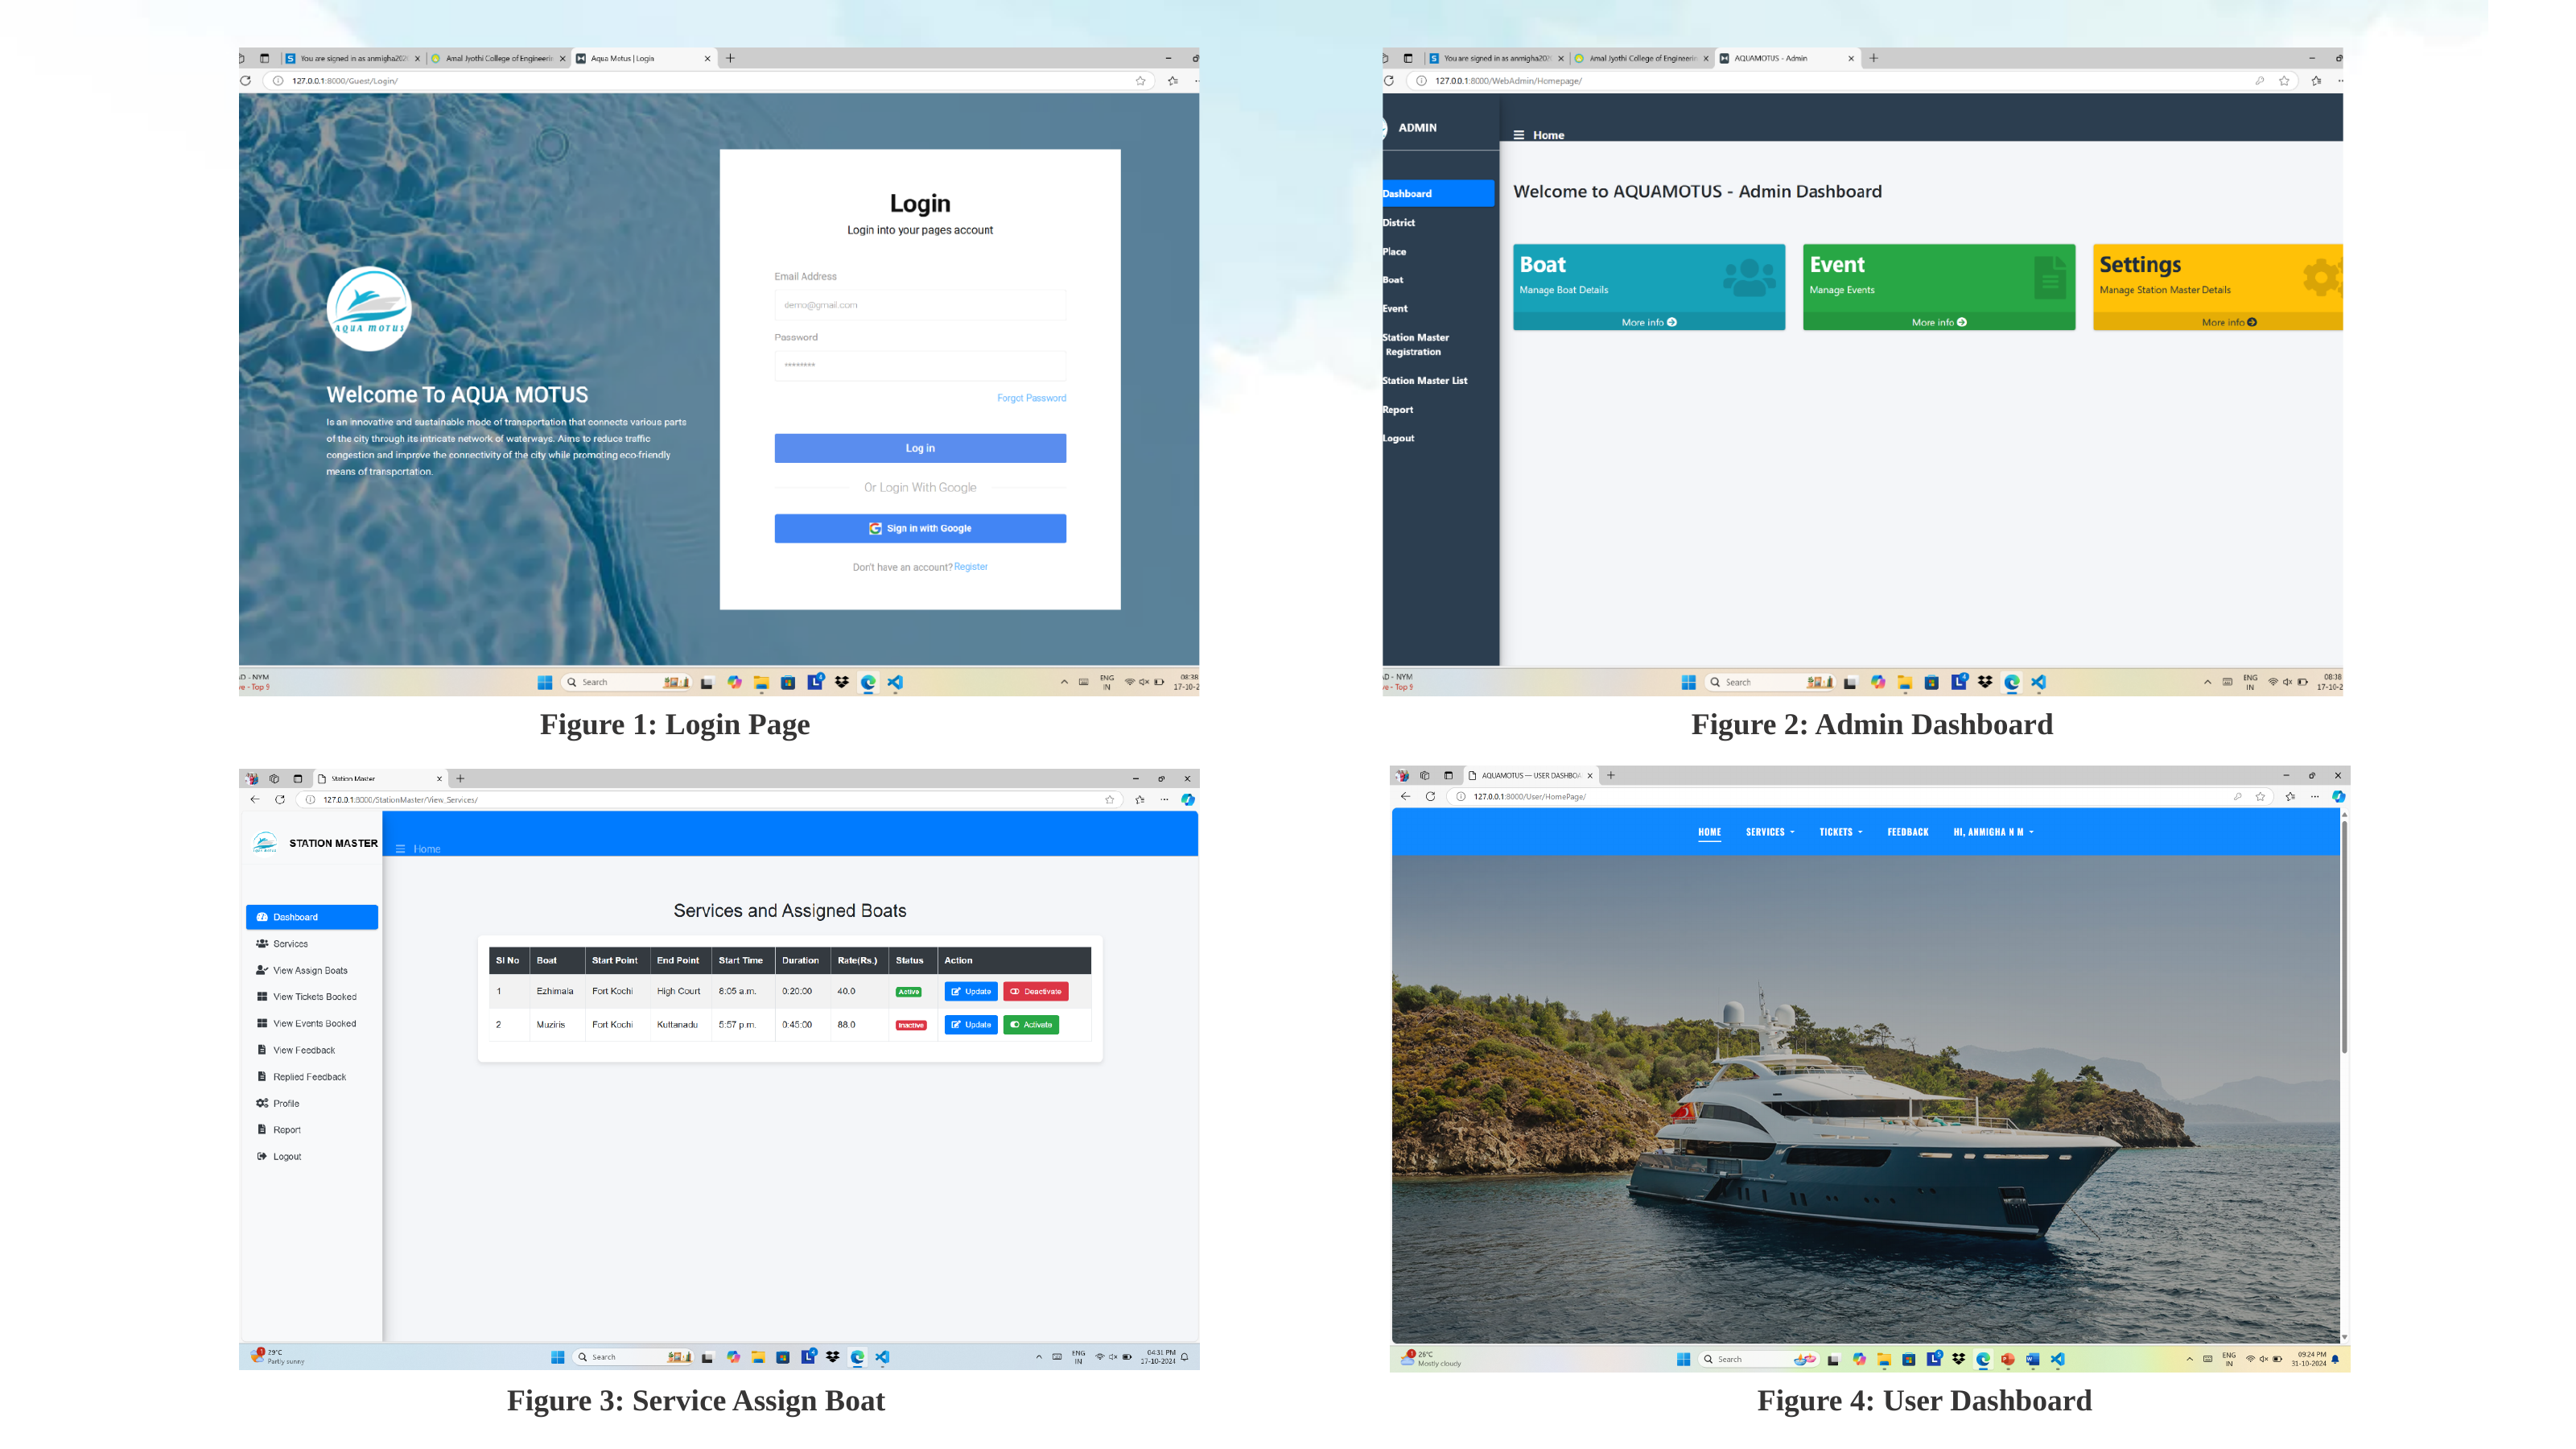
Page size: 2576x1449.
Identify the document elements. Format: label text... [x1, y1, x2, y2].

picture [1389, 766, 2351, 1373]
picture [238, 769, 1200, 1370]
text_box Figure 1: Login Page [528, 679, 1263, 746]
text_box Figure 3: Service Assign Boat [495, 1356, 1230, 1423]
text_box Figure 4: User Dashboard [1745, 1356, 2481, 1423]
picture [0, 0, 2488, 696]
text_box Figure 2: Admin Dashboard [1680, 679, 2415, 746]
